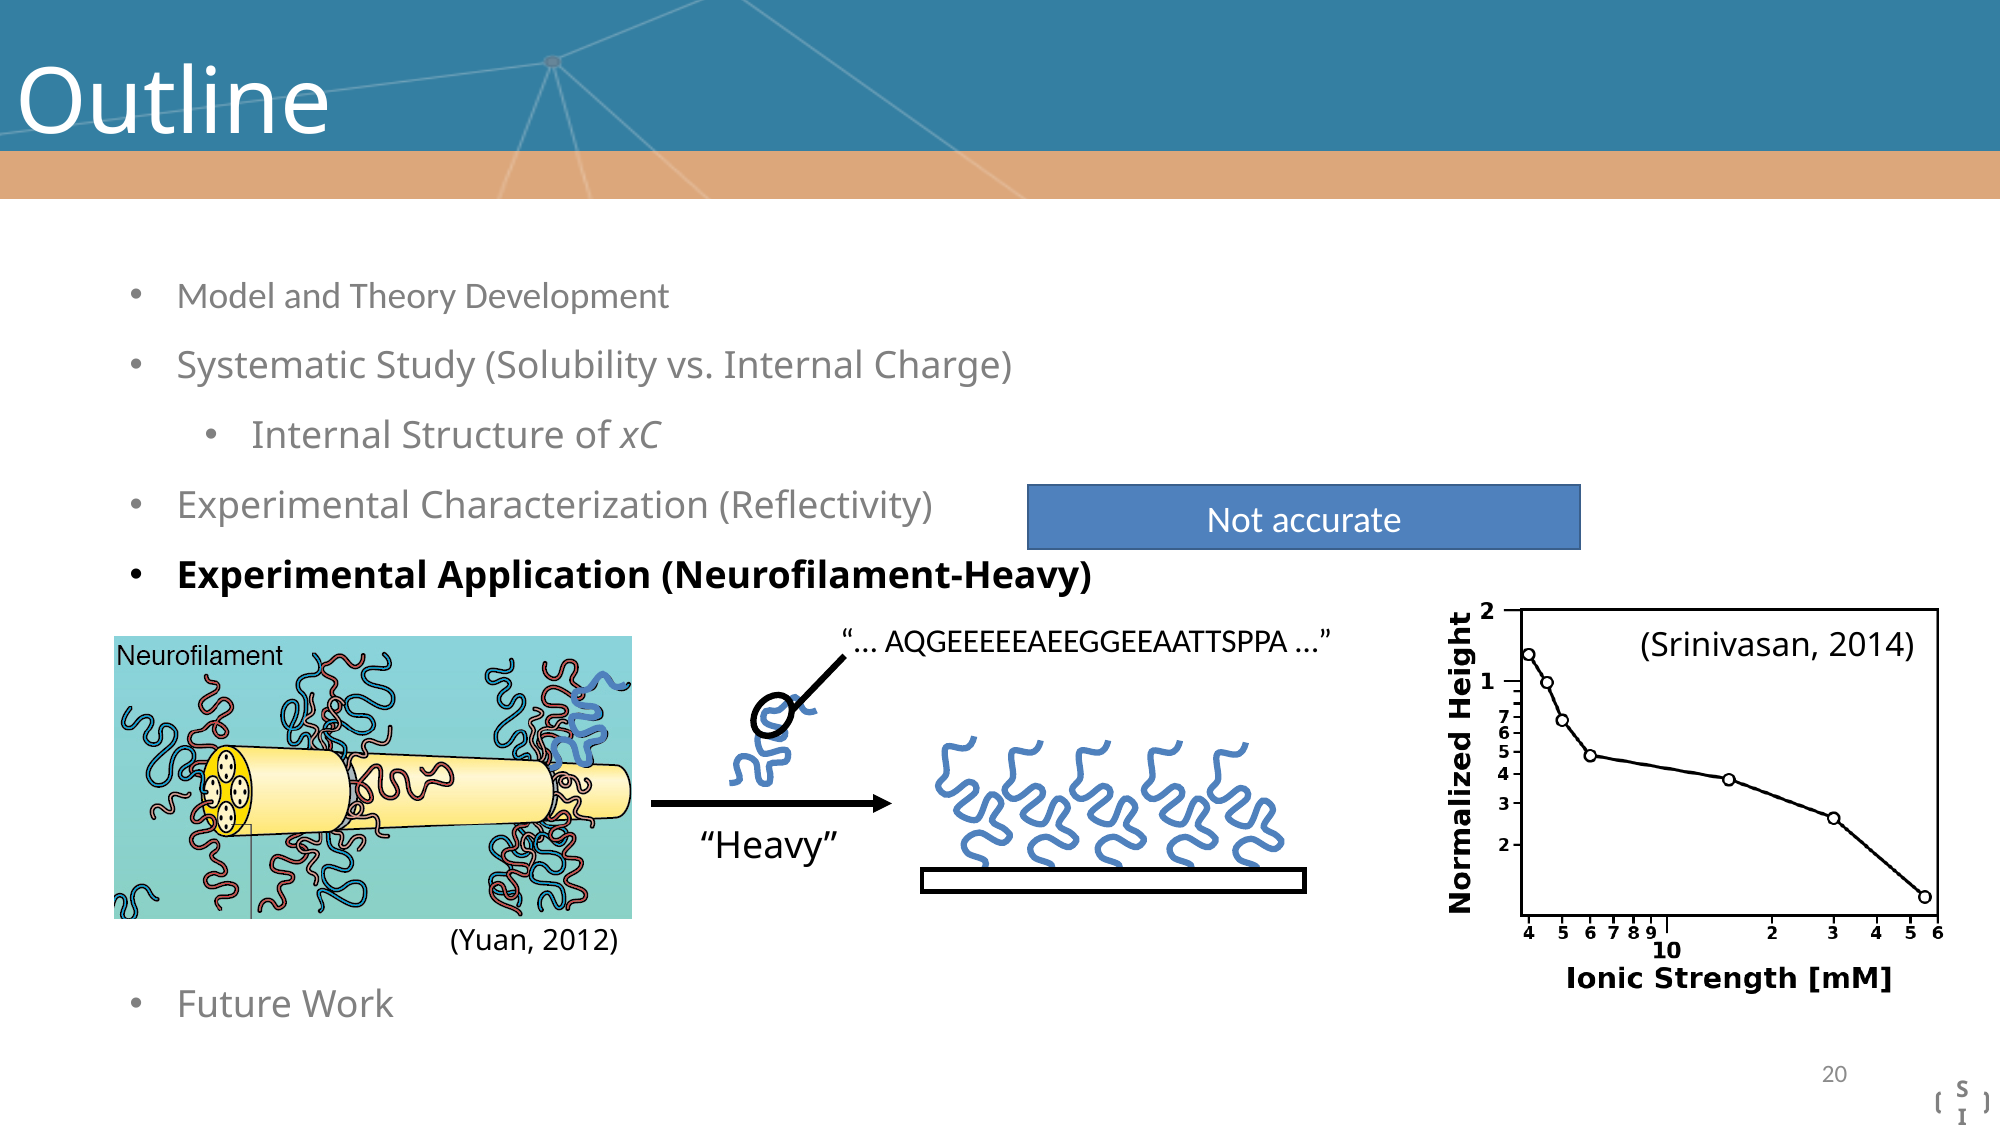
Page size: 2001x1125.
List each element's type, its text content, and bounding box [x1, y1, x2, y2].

text_box “Heavy” [686, 813, 853, 874]
text_box Not accurate [1027, 484, 1581, 550]
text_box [791, 655, 845, 711]
text_box [752, 693, 793, 737]
text_box Future Work [114, 972, 1086, 1033]
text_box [922, 743, 1305, 892]
text_box “… AQGEEEEEAEEGGEEAATTSPPA …” [825, 612, 1367, 667]
picture [114, 897, 124, 919]
text_box Model and Theory Development Systematic Study (Solubility vs. Internal Charge) Internal Structure of xC Experimental Characterization (Reflectivity) Experimental Application (Neurofilament-Heavy) [114, 263, 1135, 604]
picture [0, 151, 2000, 199]
slide_number 20 [1412, 1042, 1863, 1103]
title Outline [0, 22, 1725, 151]
picture [114, 636, 632, 919]
text_box (Yuan, 2012) [398, 914, 634, 964]
text_box [729, 711, 817, 785]
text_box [1443, 596, 1958, 999]
